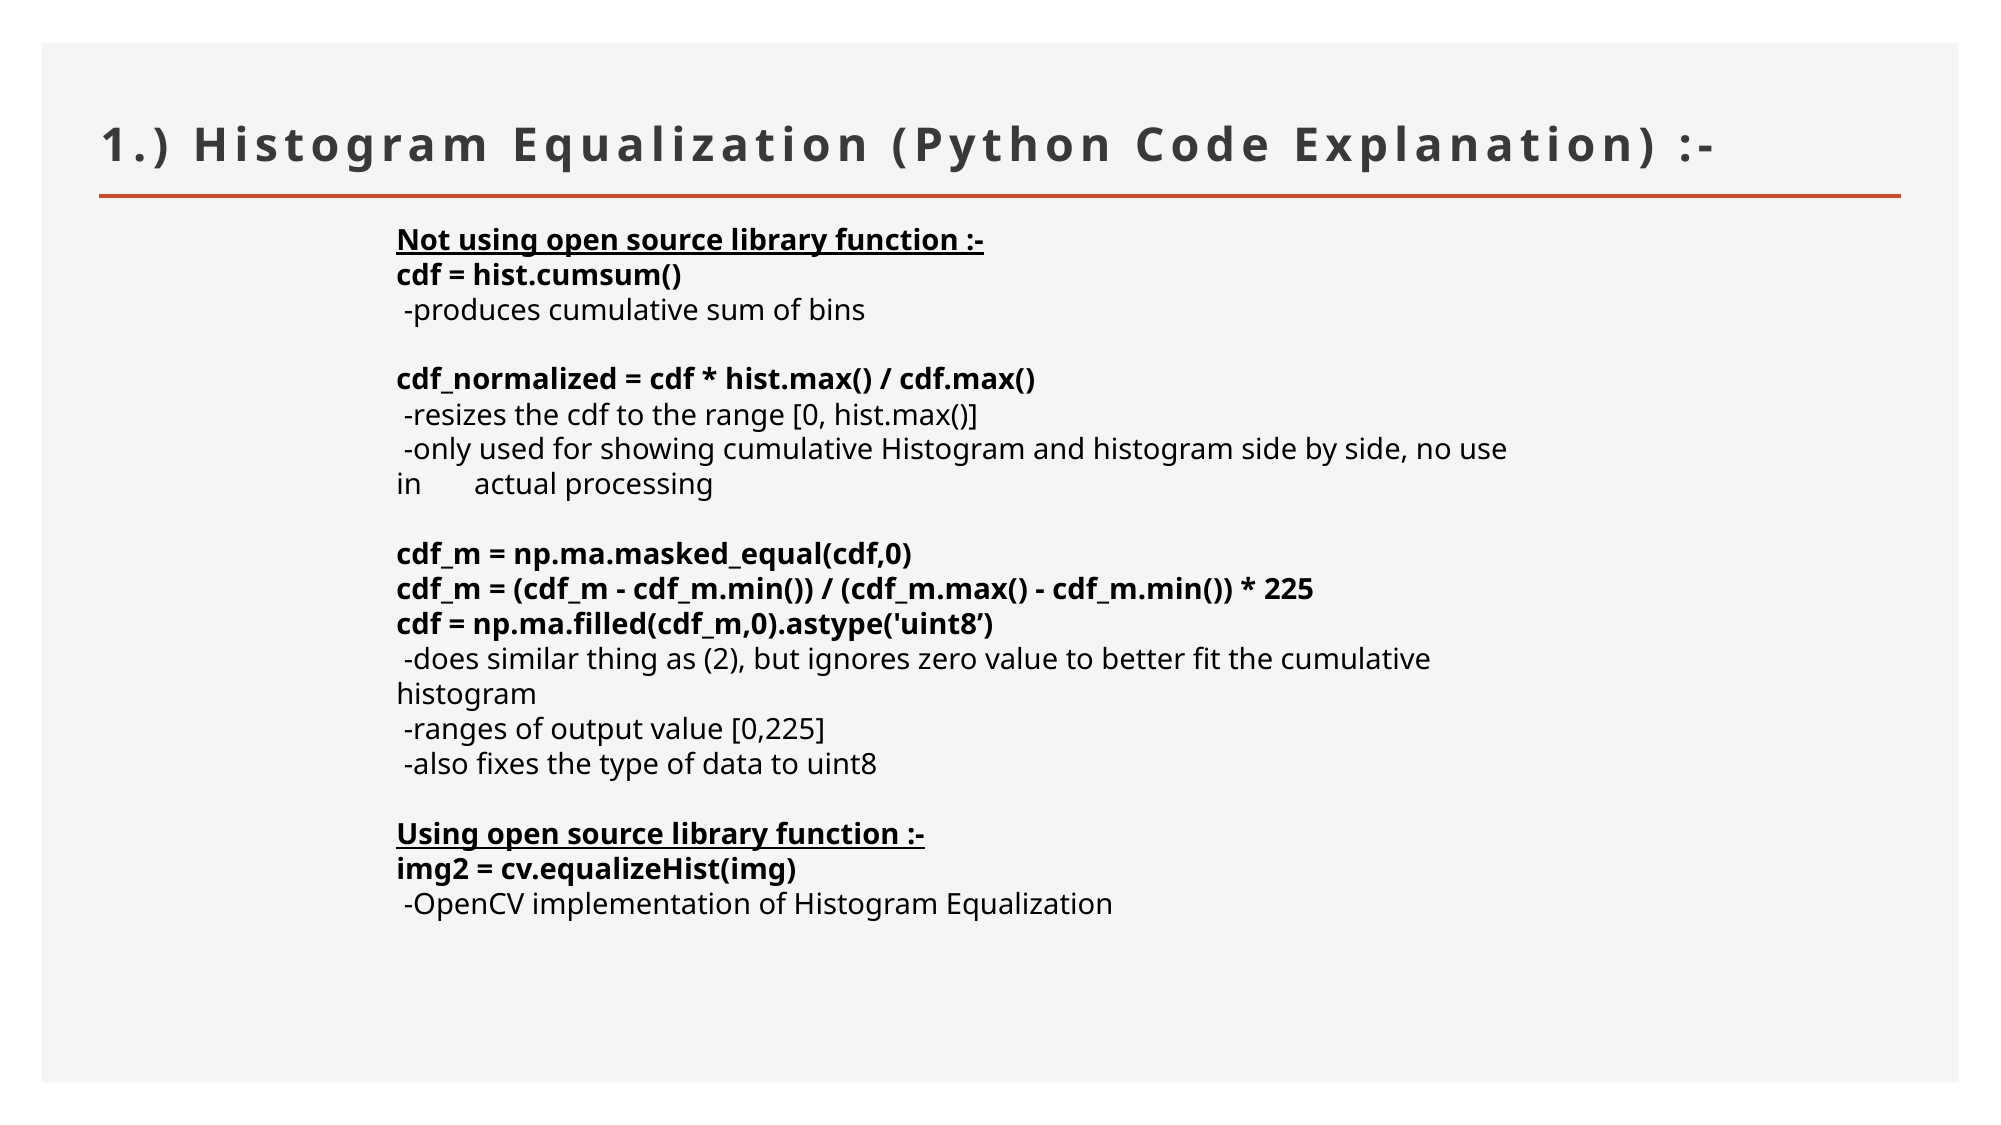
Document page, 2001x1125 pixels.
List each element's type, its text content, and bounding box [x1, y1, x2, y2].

title 1.) Histogram Equalization (Python Code Explanation) :- [85, 73, 1882, 179]
text_box Not using open source library function :- cdf = hist.cumsum() -produces cumulative sum of bins cdf_normalized = cdf * hist.max() / cdf.max() -resizes the cdf to the range [0, hist.max()] -only used for showing cumulative Histogram and histogram side by side, no use in actual processing cdf_m = np.ma.masked_equal(cdf,0) cdf_m = (cdf_m - cdf_m.min()) / (cdf_m.max() - cdf_m.min()) * 225 cdf = np.ma.filled(cdf_m,0).astype('uint8’) -does similar thing as (2), but ignores zero value to better fit the cumulative histogram -ranges of output value [0,225] -also fixes the type of data to uint8 Using open source library function :- img2 = cv.equalizeHist(img) -OpenCV implementation of Histogram Equalization [381, 213, 1525, 976]
